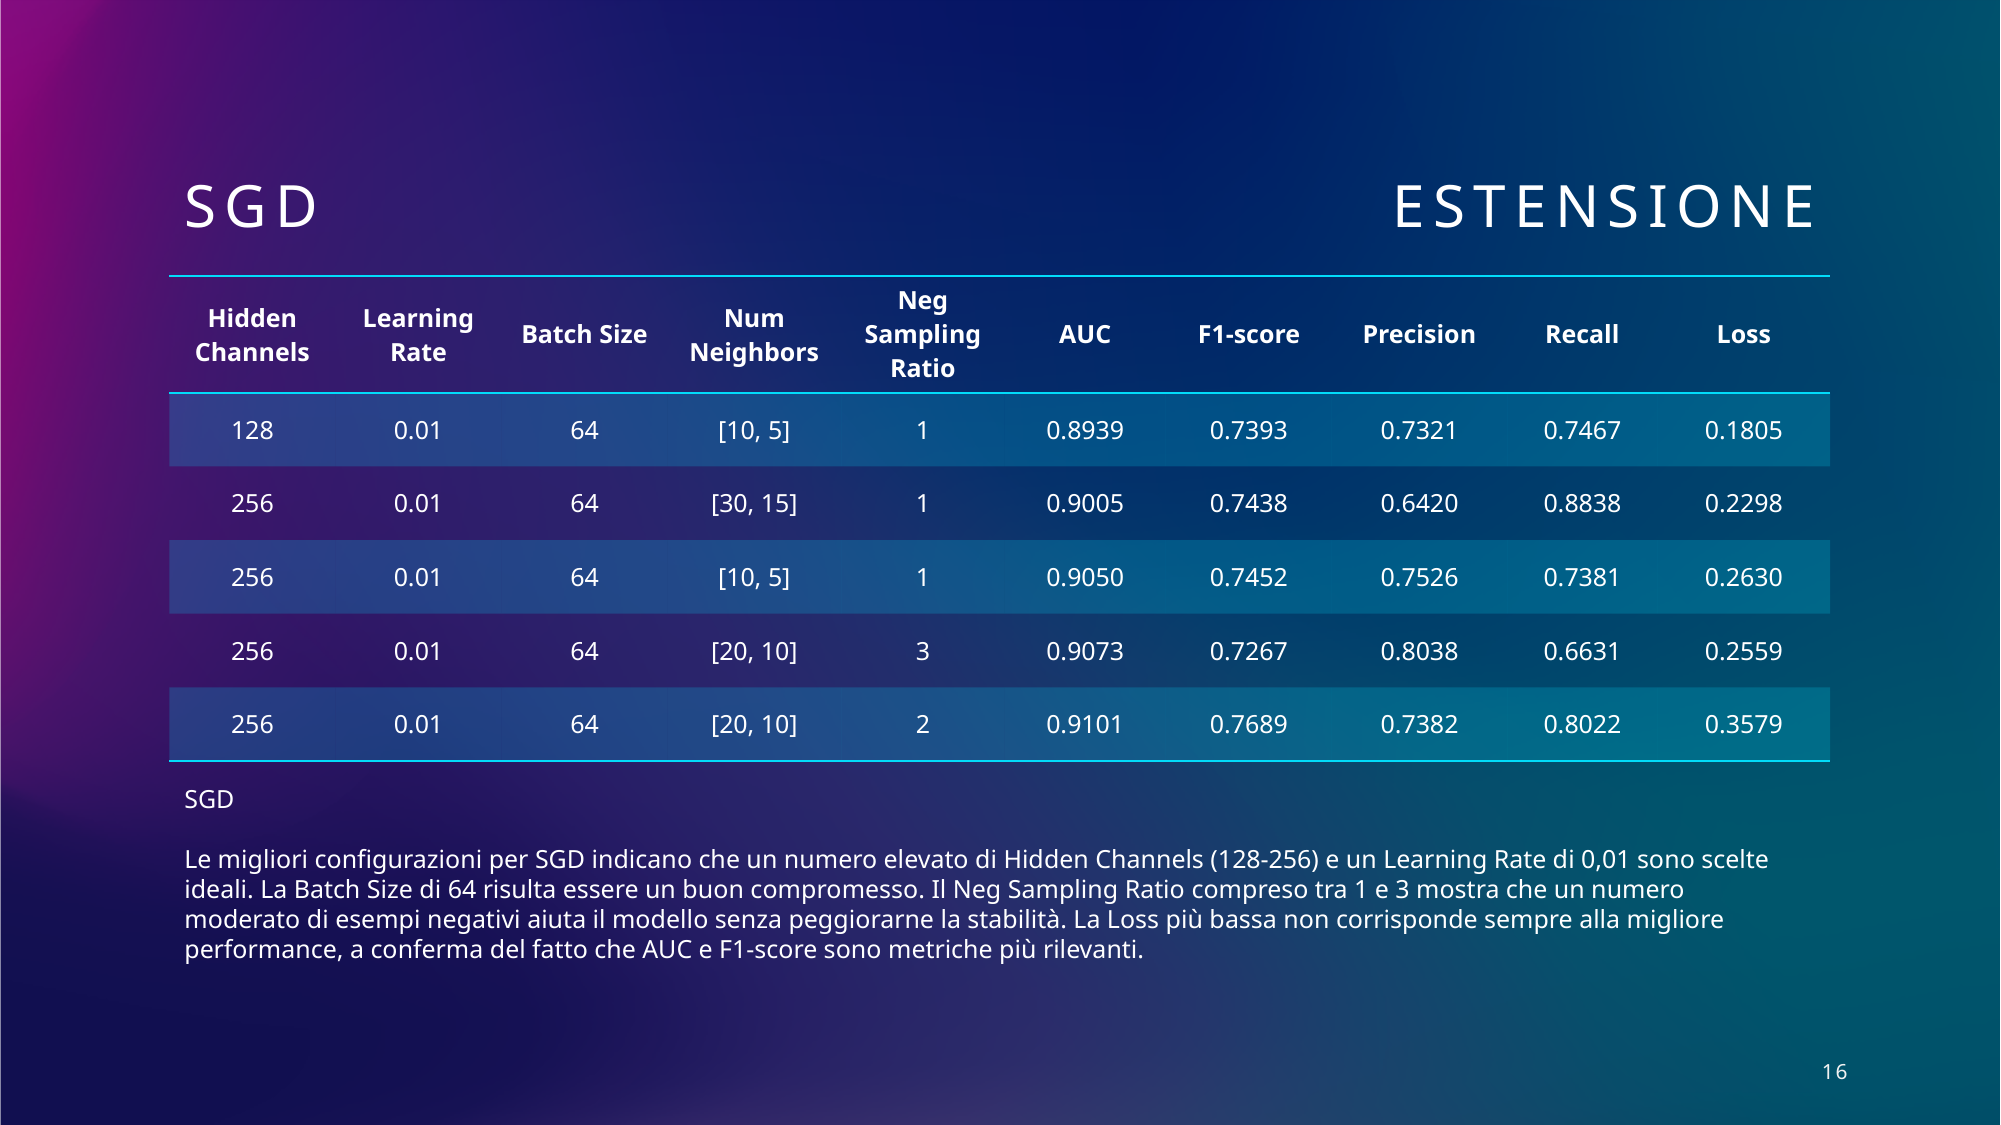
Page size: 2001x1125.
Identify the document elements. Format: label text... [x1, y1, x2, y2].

table_header Num Neighbors [668, 277, 841, 392]
table_cell [20, 10] [668, 687, 841, 760]
table_header Precision [1332, 277, 1507, 392]
table_cell 0.2630 [1658, 540, 1830, 614]
table_cell 0.9073 [1005, 614, 1166, 687]
table_cell 0.8939 [1005, 394, 1166, 466]
table_cell 0.01 [335, 614, 502, 687]
text_box SGD Le migliori configurazioni per SGD indicano che un numero elevato di Hidden Channels (128-256) e un Learning Rate di 0,01 sono scelte ideali. La Batch Size di 64 risulta essere un buon compromesso. Il Neg Sampling Ratio compreso tra 1 e 3 mostra che un numero moderato di esempi negativi aiuta il modello senza peggiorarne la stabilità. La Loss più bassa non corrisponde sempre alla migliore performance, a conferma del fatto che AUC e F1-score sono metriche più rilevanti. [169, 776, 1817, 971]
table_cell [20, 10] [668, 614, 841, 687]
table_cell 0.1805 [1658, 394, 1830, 466]
table_cell 0.7321 [1332, 394, 1507, 466]
table_cell 0.7381 [1507, 540, 1658, 614]
text_box sgd [169, 175, 968, 236]
table_cell 64 [502, 394, 668, 466]
table_cell 64 [502, 540, 668, 614]
table_header Batch Size [502, 277, 668, 392]
table_cell 64 [502, 614, 668, 687]
table_cell 0.3579 [1658, 687, 1830, 760]
table_cell 0.9050 [1005, 540, 1166, 614]
table_cell [30, 15] [668, 466, 841, 540]
table_header Learning Rate [335, 277, 502, 392]
table_cell 0.8022 [1507, 687, 1658, 760]
table_header F1-score [1166, 277, 1332, 392]
table_cell 0.8038 [1332, 614, 1507, 687]
table_cell 0.8838 [1507, 466, 1658, 540]
slide_number 16 [1412, 1042, 1863, 1103]
table_cell 0.01 [335, 466, 502, 540]
table_cell [10, 5] [668, 540, 841, 614]
table_cell 0.2559 [1658, 614, 1830, 687]
table_cell 0.7393 [1166, 394, 1332, 466]
table_cell 1 [841, 466, 1005, 540]
table_cell 0.9101 [1005, 687, 1166, 760]
table_cell 128 [169, 394, 335, 466]
table_cell 0.6420 [1332, 466, 1507, 540]
table_cell 256 [169, 614, 335, 687]
table_cell 1 [841, 394, 1005, 466]
table_cell 1 [841, 540, 1005, 614]
table_cell 0.2298 [1658, 466, 1830, 540]
table_cell 64 [502, 687, 668, 760]
table_cell 0.7452 [1166, 540, 1332, 614]
table_cell 0.7526 [1332, 540, 1507, 614]
table_cell 0.7467 [1507, 394, 1658, 466]
table_header AUC [1005, 277, 1166, 392]
table_cell [10, 5] [668, 394, 841, 466]
table_cell 0.7689 [1166, 687, 1332, 760]
table_cell 2 [841, 687, 1005, 760]
table_cell 256 [169, 540, 335, 614]
table_cell 0.01 [335, 687, 502, 760]
table_cell 256 [169, 466, 335, 540]
table_cell 3 [841, 614, 1005, 687]
table_cell 0.7382 [1332, 687, 1507, 760]
table_cell 0.6631 [1507, 614, 1658, 687]
table_header Neg Sampling Ratio [841, 277, 1005, 392]
table_cell 64 [502, 466, 668, 540]
table_header Loss [1658, 277, 1830, 392]
table_cell 0.01 [335, 540, 502, 614]
table_cell 0.9005 [1005, 466, 1166, 540]
table_header Recall [1507, 277, 1658, 392]
table_cell 0.01 [335, 394, 502, 466]
table_cell 0.7267 [1166, 614, 1332, 687]
table_cell 256 [169, 687, 335, 760]
text_box eSTENSIONE [1032, 175, 1831, 236]
table_cell 0.7438 [1166, 466, 1332, 540]
picture [0, 0, 1913, 1125]
table_header Hidden Channels [169, 277, 335, 392]
